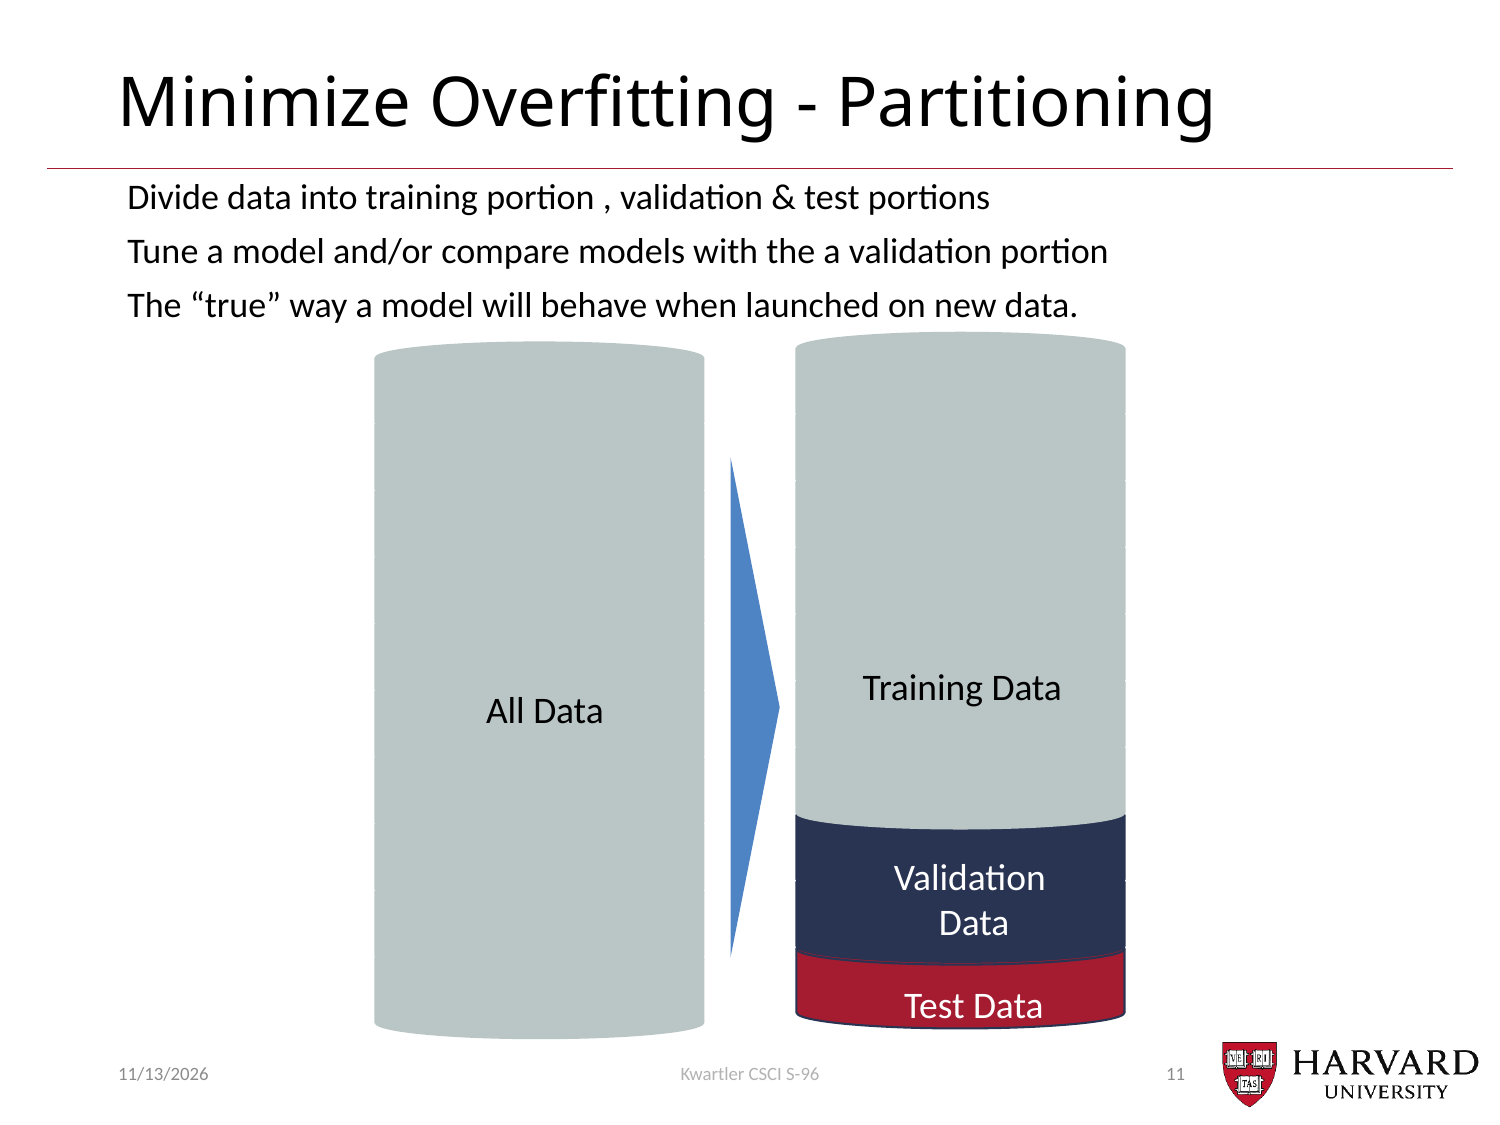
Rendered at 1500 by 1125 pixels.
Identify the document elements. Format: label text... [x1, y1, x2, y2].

slide_number 11 [1059, 1042, 1200, 1103]
picture [1200, 1024, 1500, 1125]
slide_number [103, 1042, 441, 1103]
text_box Divide data into training portion , validation & test portions Tune a model and/or compare models with the a validation portion The “true” way a model will behave when launched on new data. [112, 171, 1388, 333]
footer Kwartler CSCI S-96 [496, 1042, 1004, 1103]
title Minimize Overfitting - Partitioning [103, 59, 1397, 157]
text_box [375, 332, 1125, 1039]
